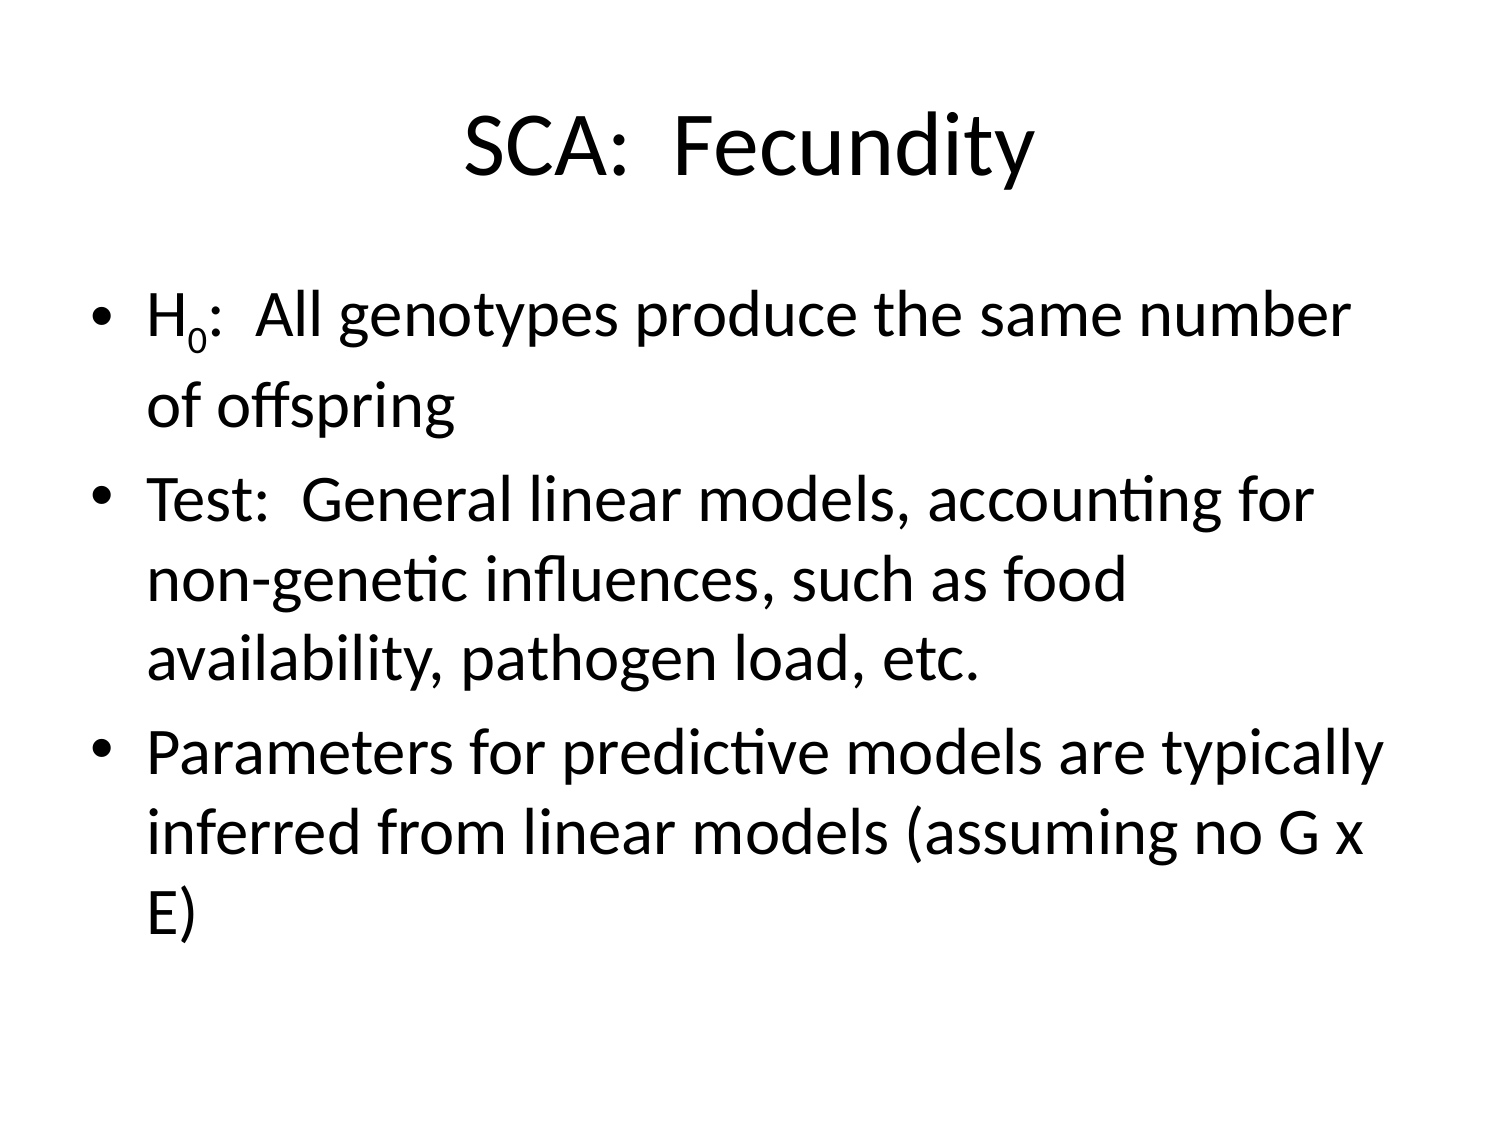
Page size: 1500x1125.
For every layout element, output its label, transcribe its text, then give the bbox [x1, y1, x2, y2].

title SCA: Fecundity [75, 45, 1425, 233]
list H0: All genotypes produce the same number of offspring Test: General linear models, accounting for non-genetic influences, such as food availability, pathogen load, etc. Parameters for predictive models are typically inferred from linear models (assuming no G x E) [75, 262, 1425, 1005]
